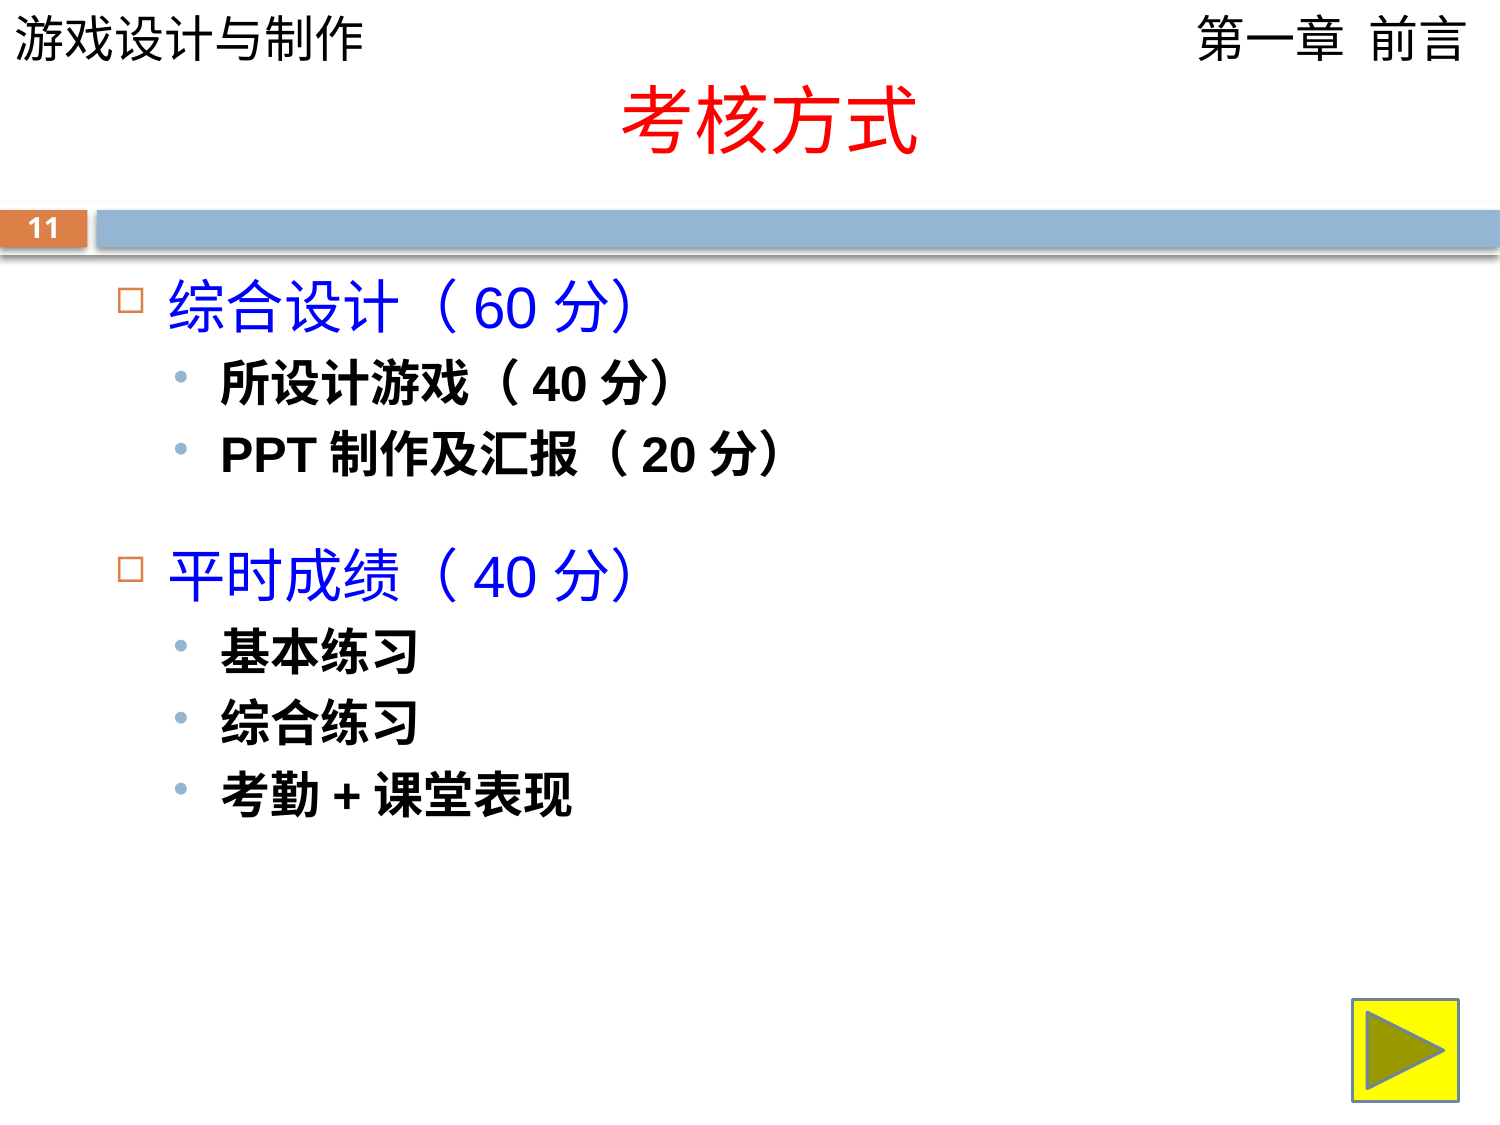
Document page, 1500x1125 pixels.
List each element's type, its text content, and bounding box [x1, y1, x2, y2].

slide_number 11 [0, 208, 88, 249]
list 综合设计（60分） 所设计游戏（40分） PPT制作及汇报（20分） 平时成绩（40分） 基本练习 综合练习 考勤+课堂表现 [100, 262, 1438, 1000]
title 考核方式 [100, 37, 1438, 200]
text_box [1351, 998, 1460, 1103]
